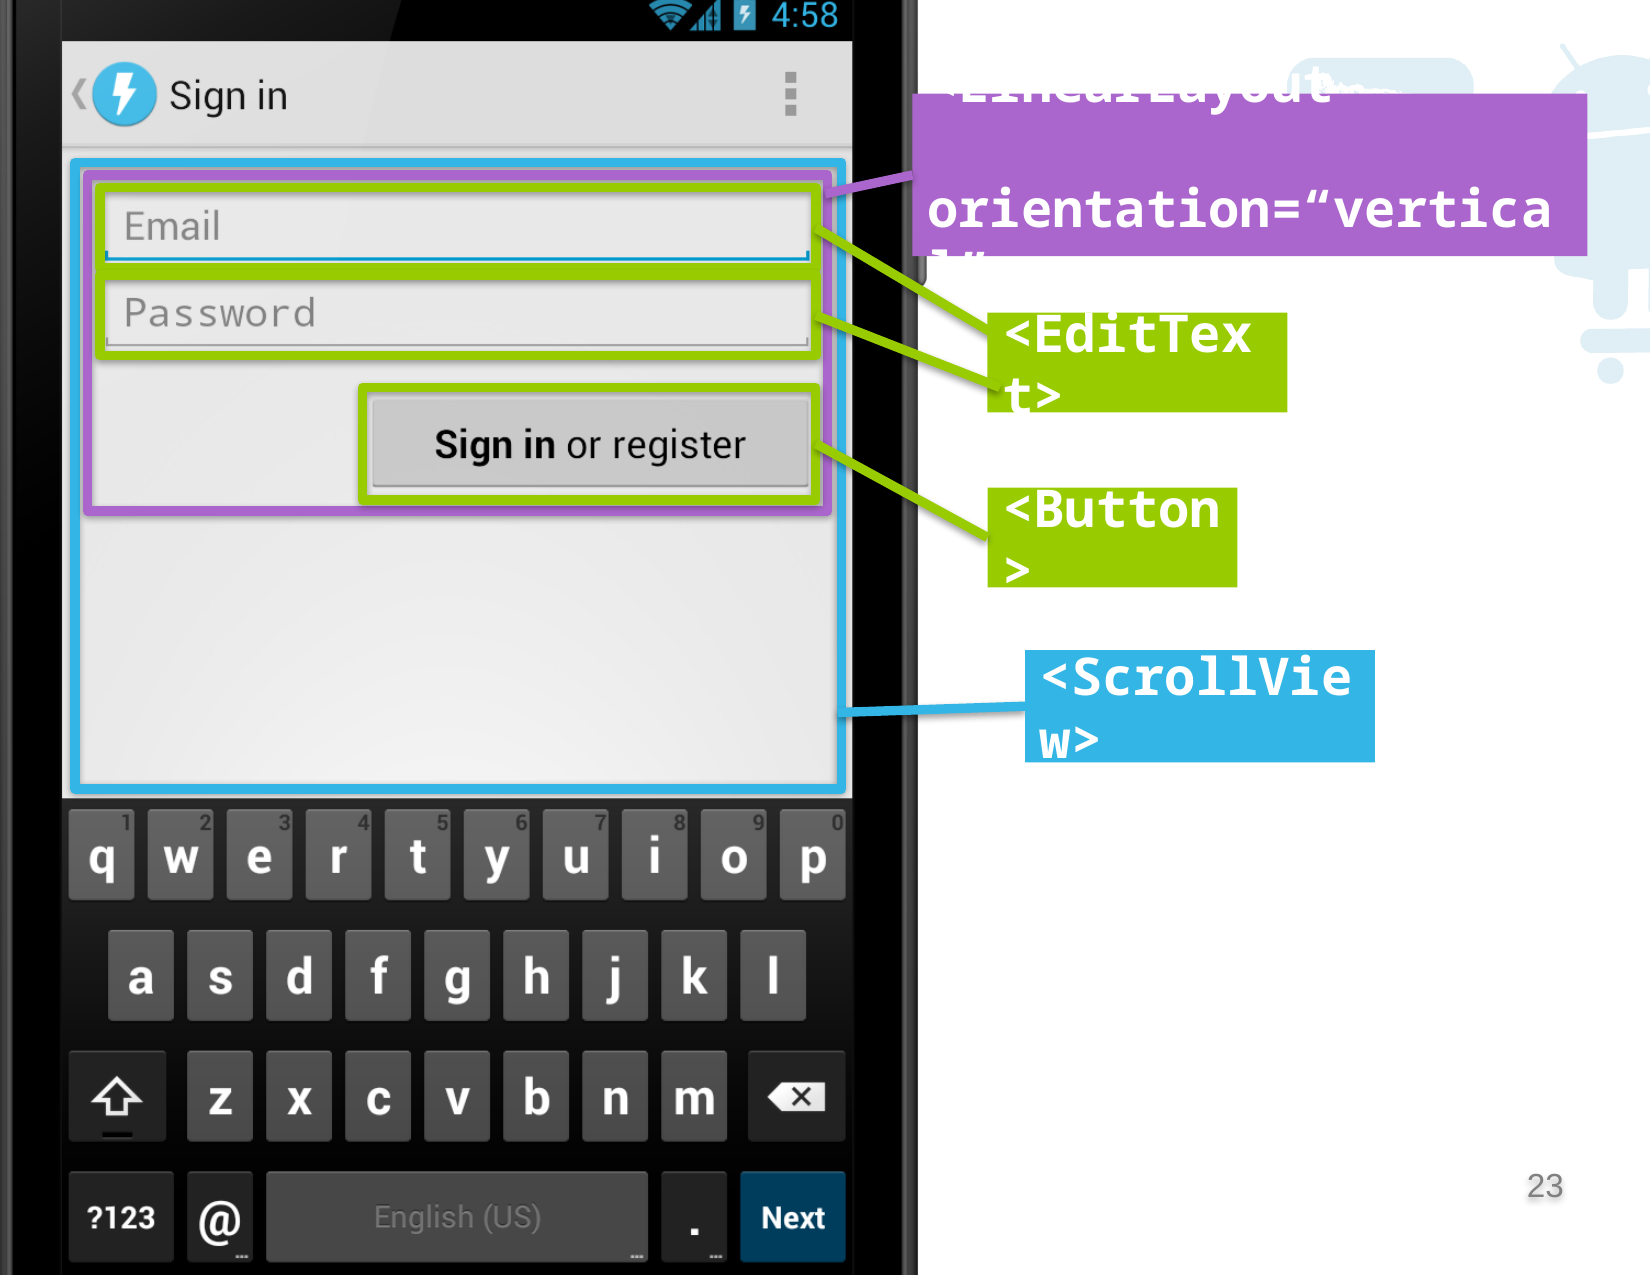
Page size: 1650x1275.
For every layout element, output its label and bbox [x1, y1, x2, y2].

text_box [87, 93, 1588, 512]
text_box [99, 187, 1288, 588]
picture [0, 0, 1085, 1275]
text_box [74, 162, 1376, 790]
